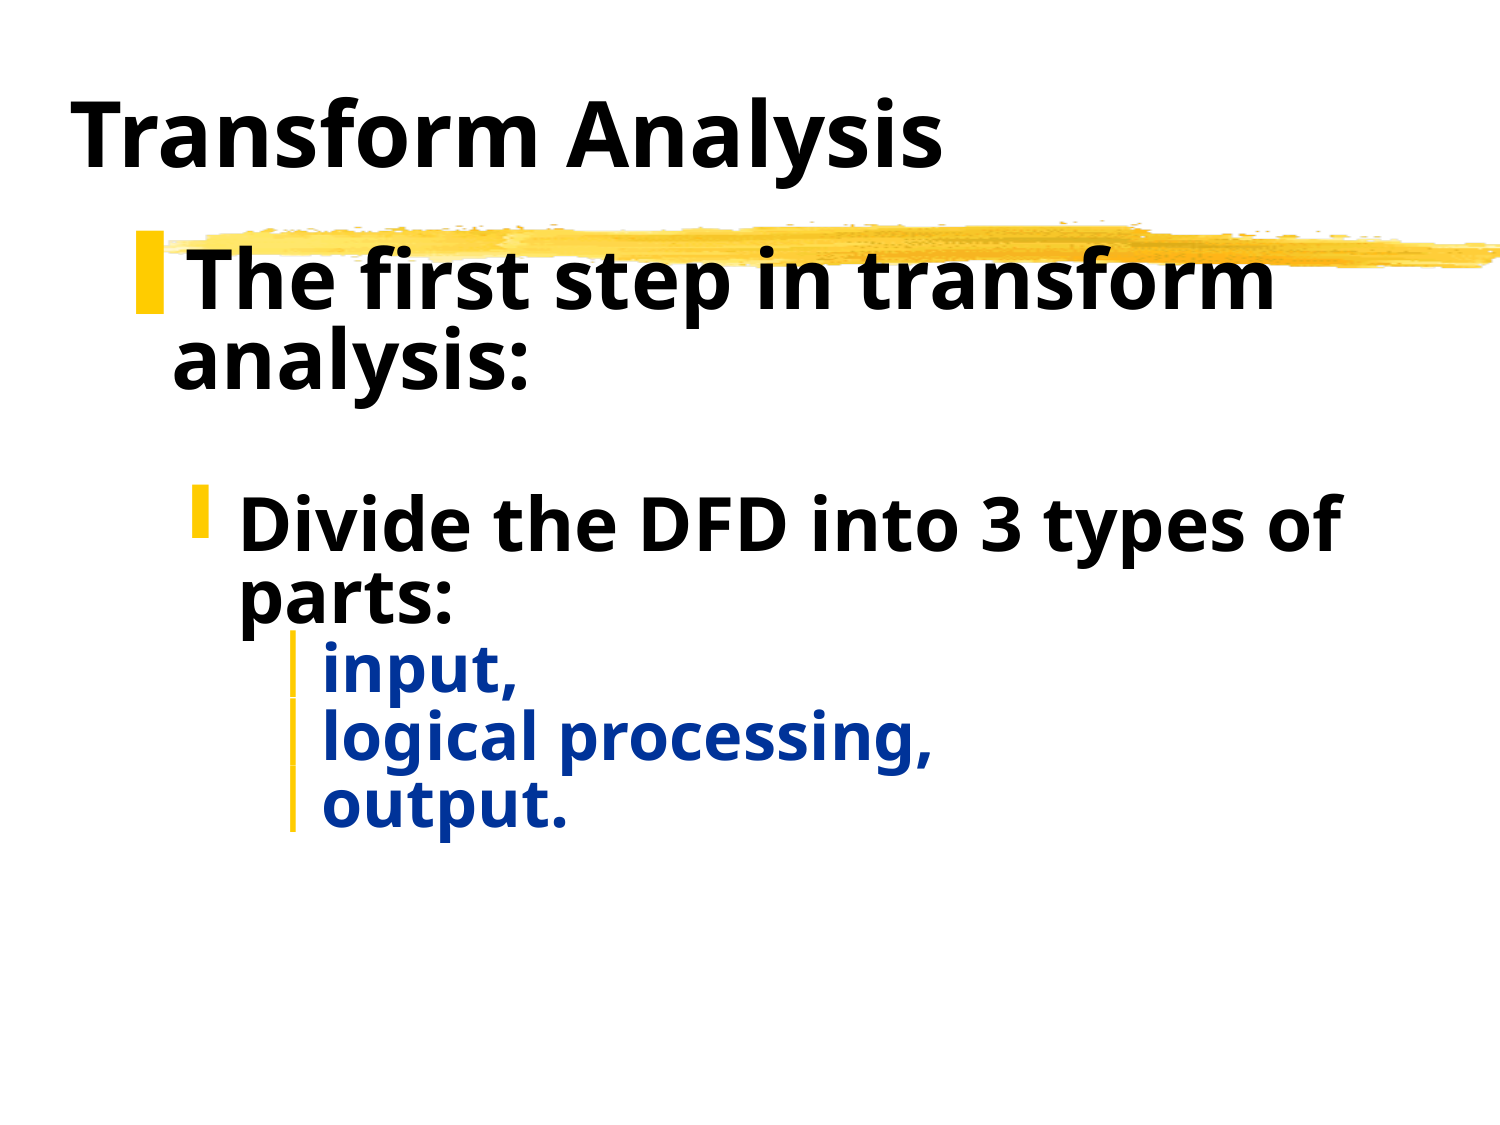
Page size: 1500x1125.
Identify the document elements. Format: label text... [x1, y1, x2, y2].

picture [150, 215, 1500, 279]
list The first step in transform analysis: Divide the DFD into 3 types of parts: input, logical processing, output. [112, 237, 1388, 913]
title Transform Analysis [66, 37, 1342, 225]
